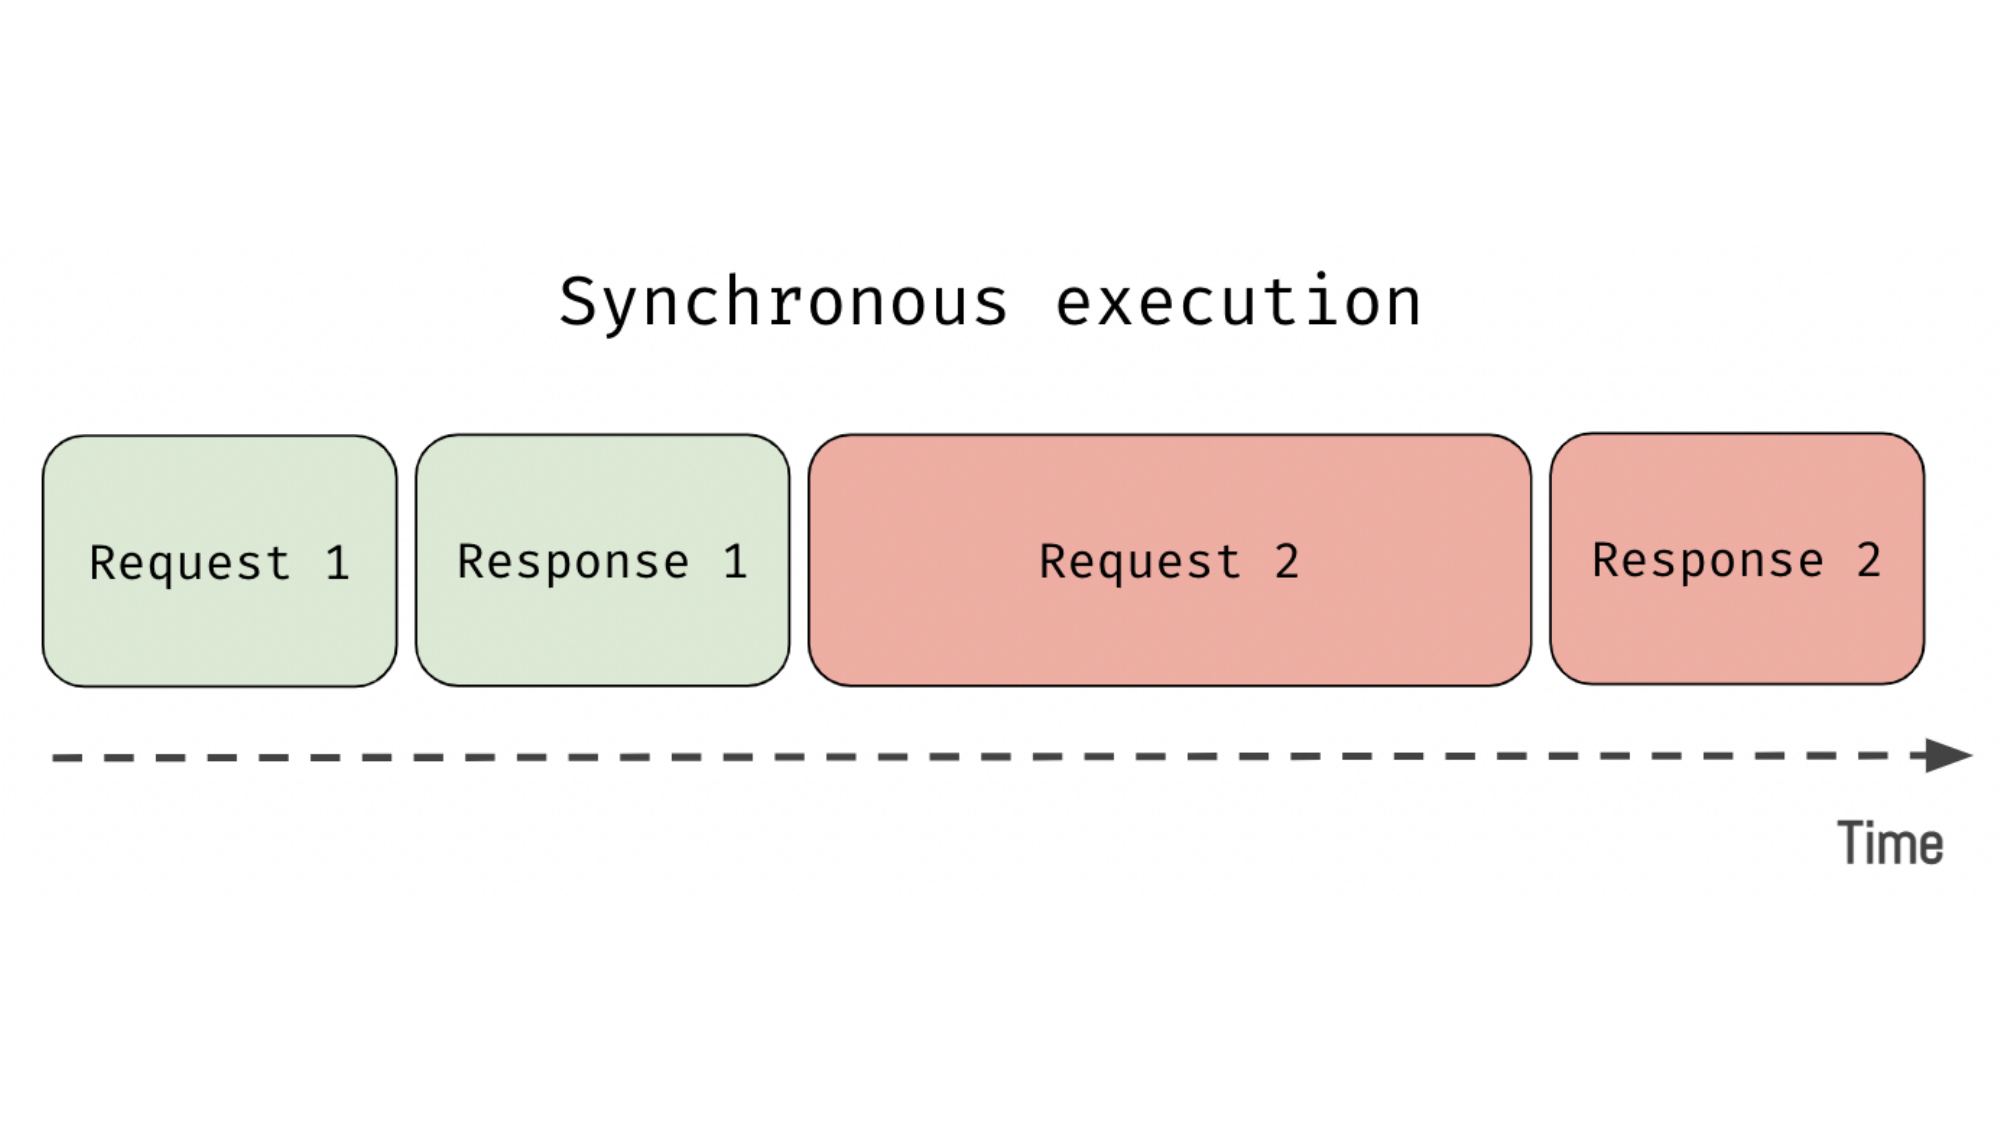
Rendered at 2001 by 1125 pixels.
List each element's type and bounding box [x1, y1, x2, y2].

picture [0, 242, 2000, 899]
